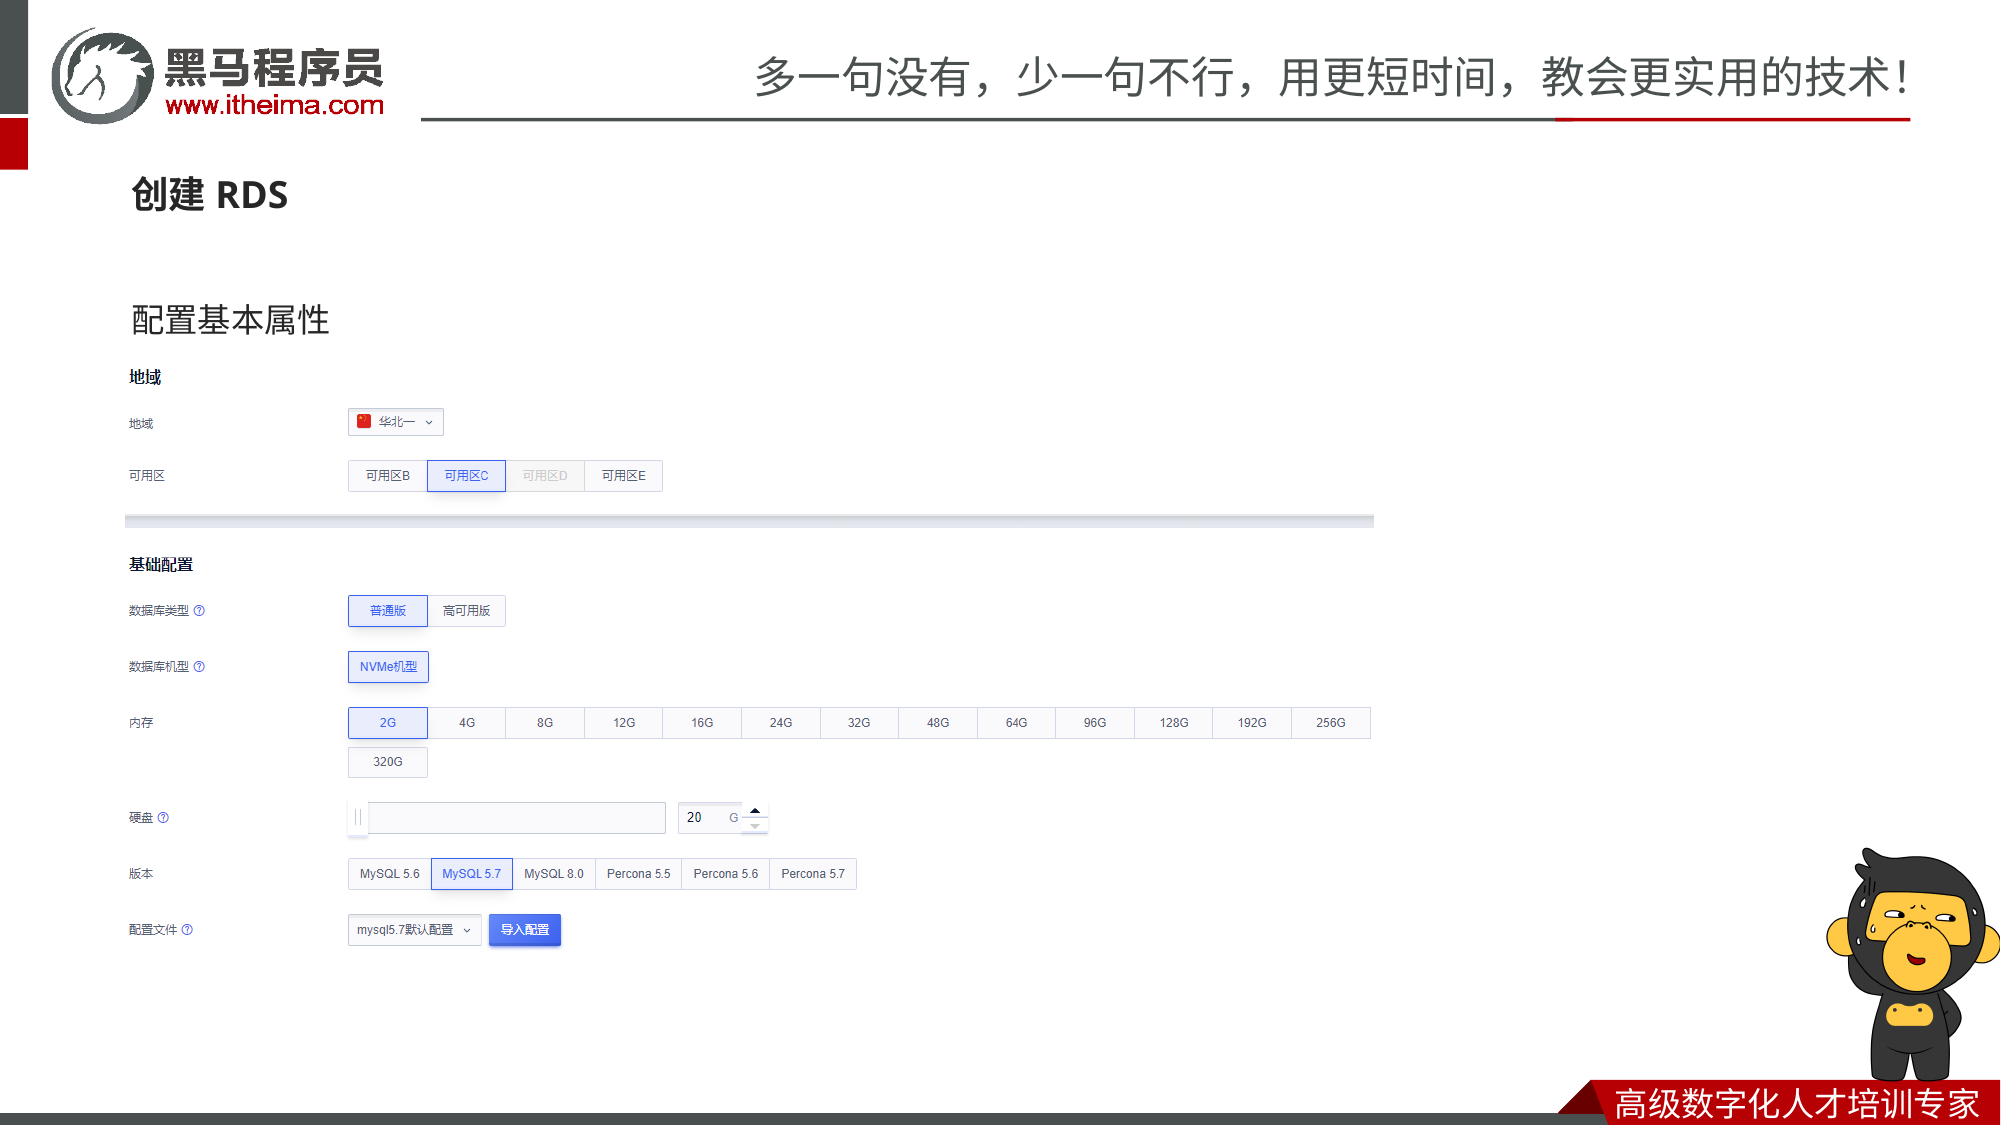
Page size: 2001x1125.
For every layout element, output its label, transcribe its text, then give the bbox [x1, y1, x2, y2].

picture [1787, 841, 2000, 1087]
picture [125, 361, 1374, 951]
list 配置基本属性 [116, 271, 1872, 964]
list 创建RDS [116, 154, 1872, 239]
picture [50, 26, 384, 125]
